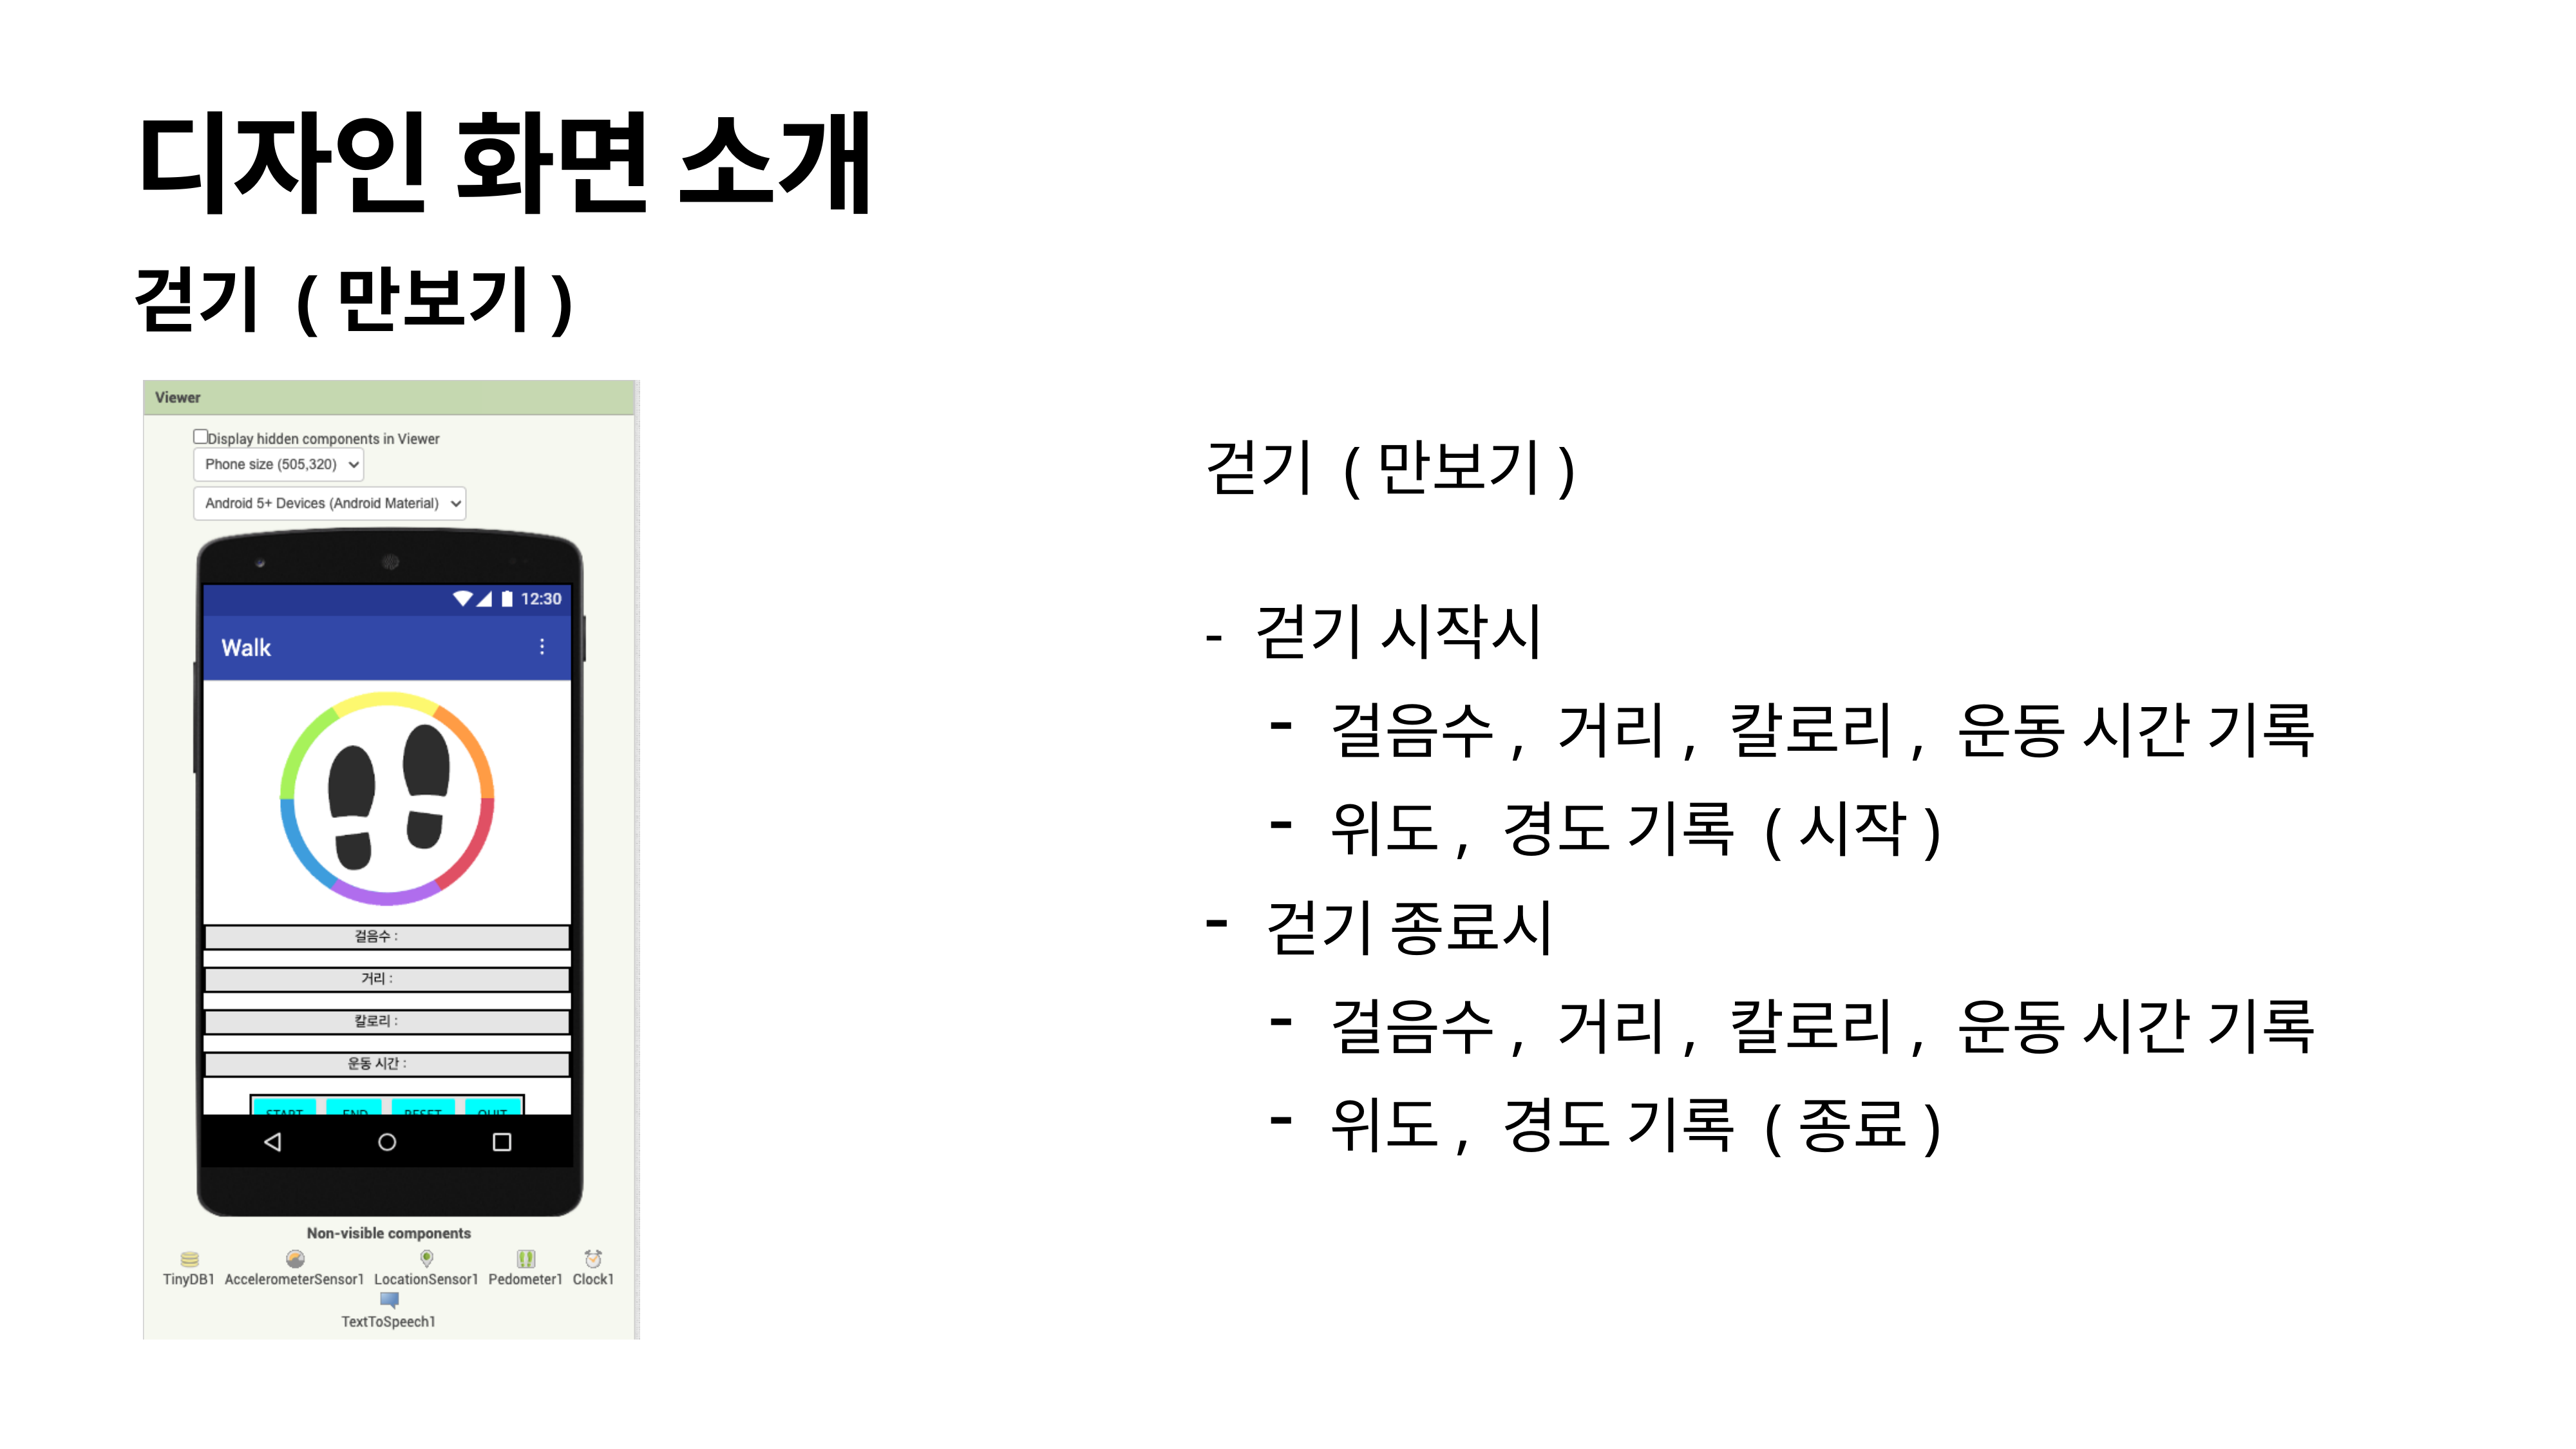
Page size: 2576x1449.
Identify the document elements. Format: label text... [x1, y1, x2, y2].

title 디자인 화면 소개 [127, 113, 2449, 250]
text_box 걷기 (만보기) - 걷기 시작시 걸음수, 거리, 칼로리, 운동 시간 기록 위도, 경도 기록 (시작) 걷기 종료시 걸음수, 거리, 칼로리, 운동 시간 기록 위도, 경도 기록 (종료) [1199, 433, 2336, 1167]
picture [143, 379, 640, 1340]
list 걷기 (만보기) [127, 250, 2449, 350]
